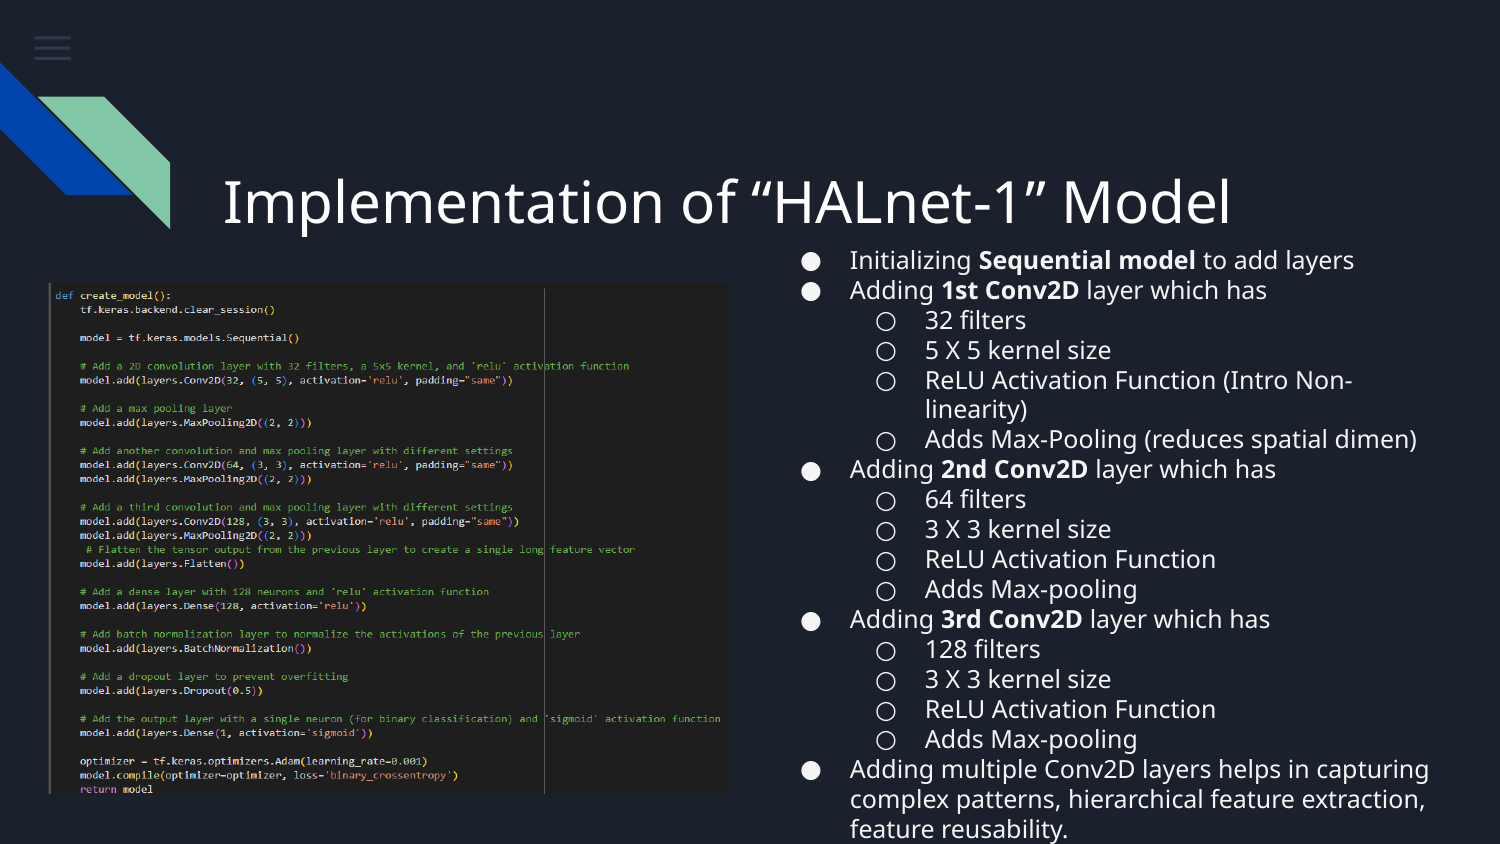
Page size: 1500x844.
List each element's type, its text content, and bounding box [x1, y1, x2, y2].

text_box Initializing Sequential model to add layers Adding 1st Conv2D layer which has 32 filters 5 X 5 kernel size ReLU Activation Function (Intro Non-linearity) Adds Max-Pooling (reduces spatial dimen) Adding 2nd Conv2D layer which has 64 filters 3 X 3 kernel size ReLU Activation Function Adds Max-pooling Adding 3rd Conv2D layer which has 128 filters 3 X 3 kernel size ReLU Activation Function Adds Max-pooling Adding multiple Conv2D layers helps in capturing complex patterns, hierarchical feature extraction, feature reusability. [760, 229, 1457, 813]
picture [48, 283, 729, 794]
title Implementation of “HALnet-1” Model [208, 150, 1430, 249]
